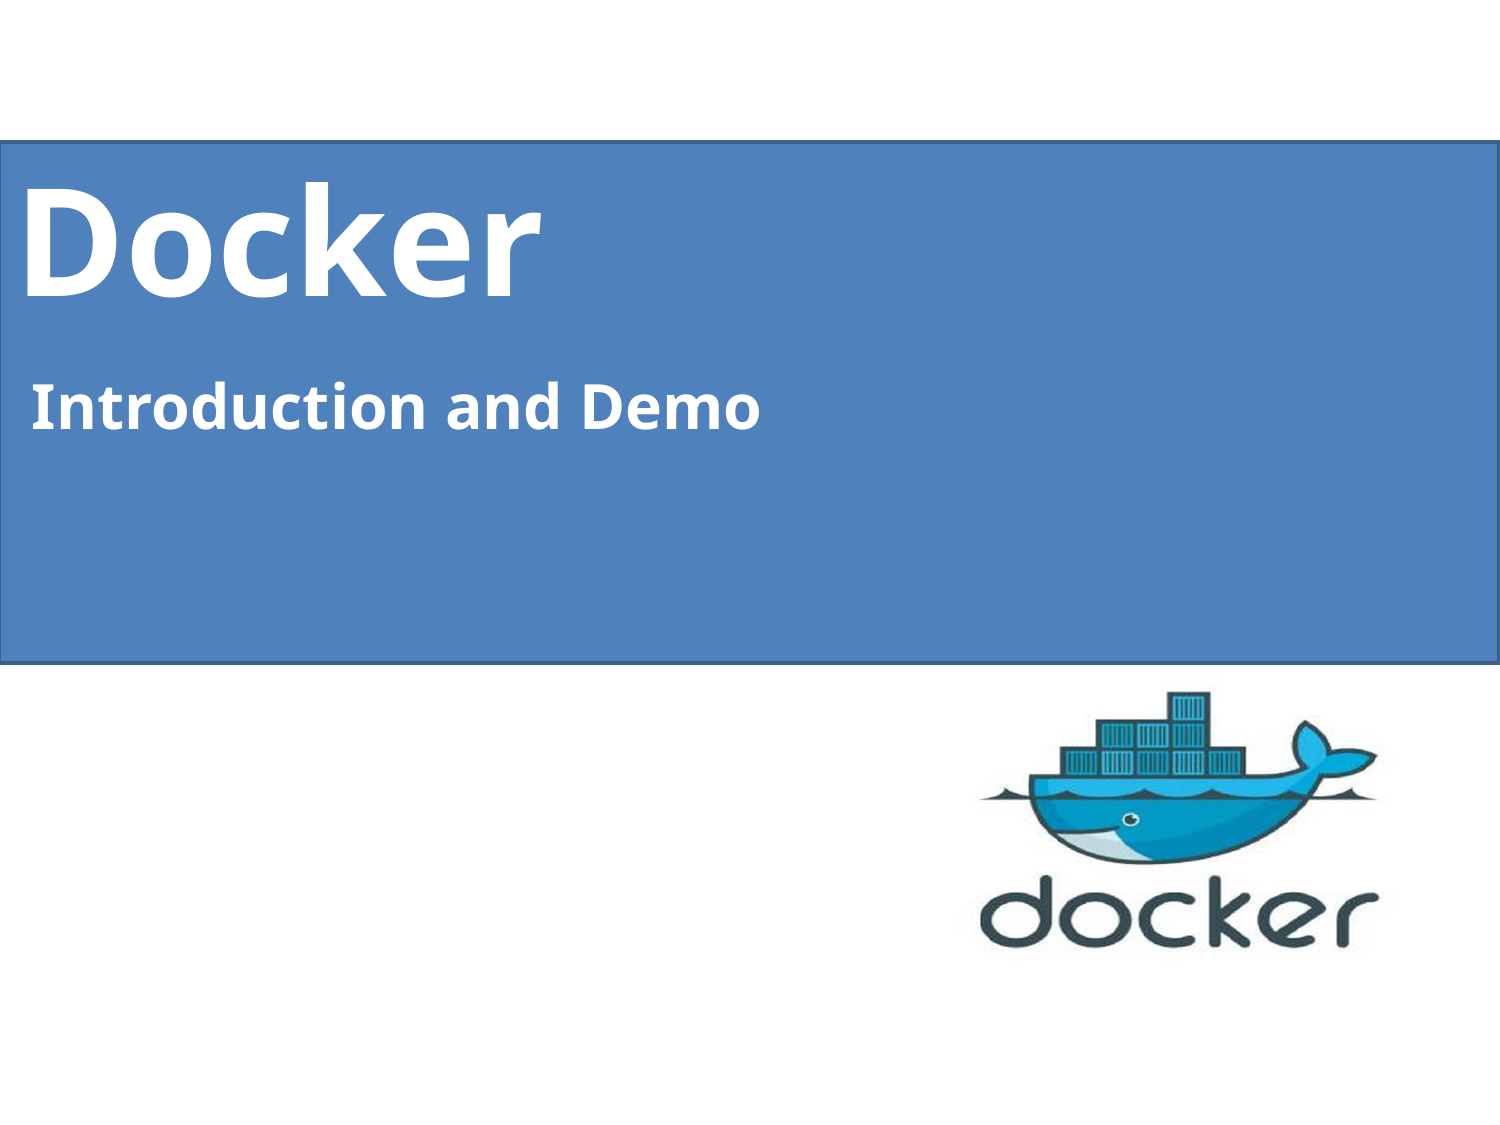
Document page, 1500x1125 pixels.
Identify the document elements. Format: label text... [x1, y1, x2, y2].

text_box Docker [2, 140, 556, 332]
text_box Introduction and Demo [0, 326, 779, 409]
picture [903, 668, 1500, 985]
text_box [0, 140, 1500, 665]
